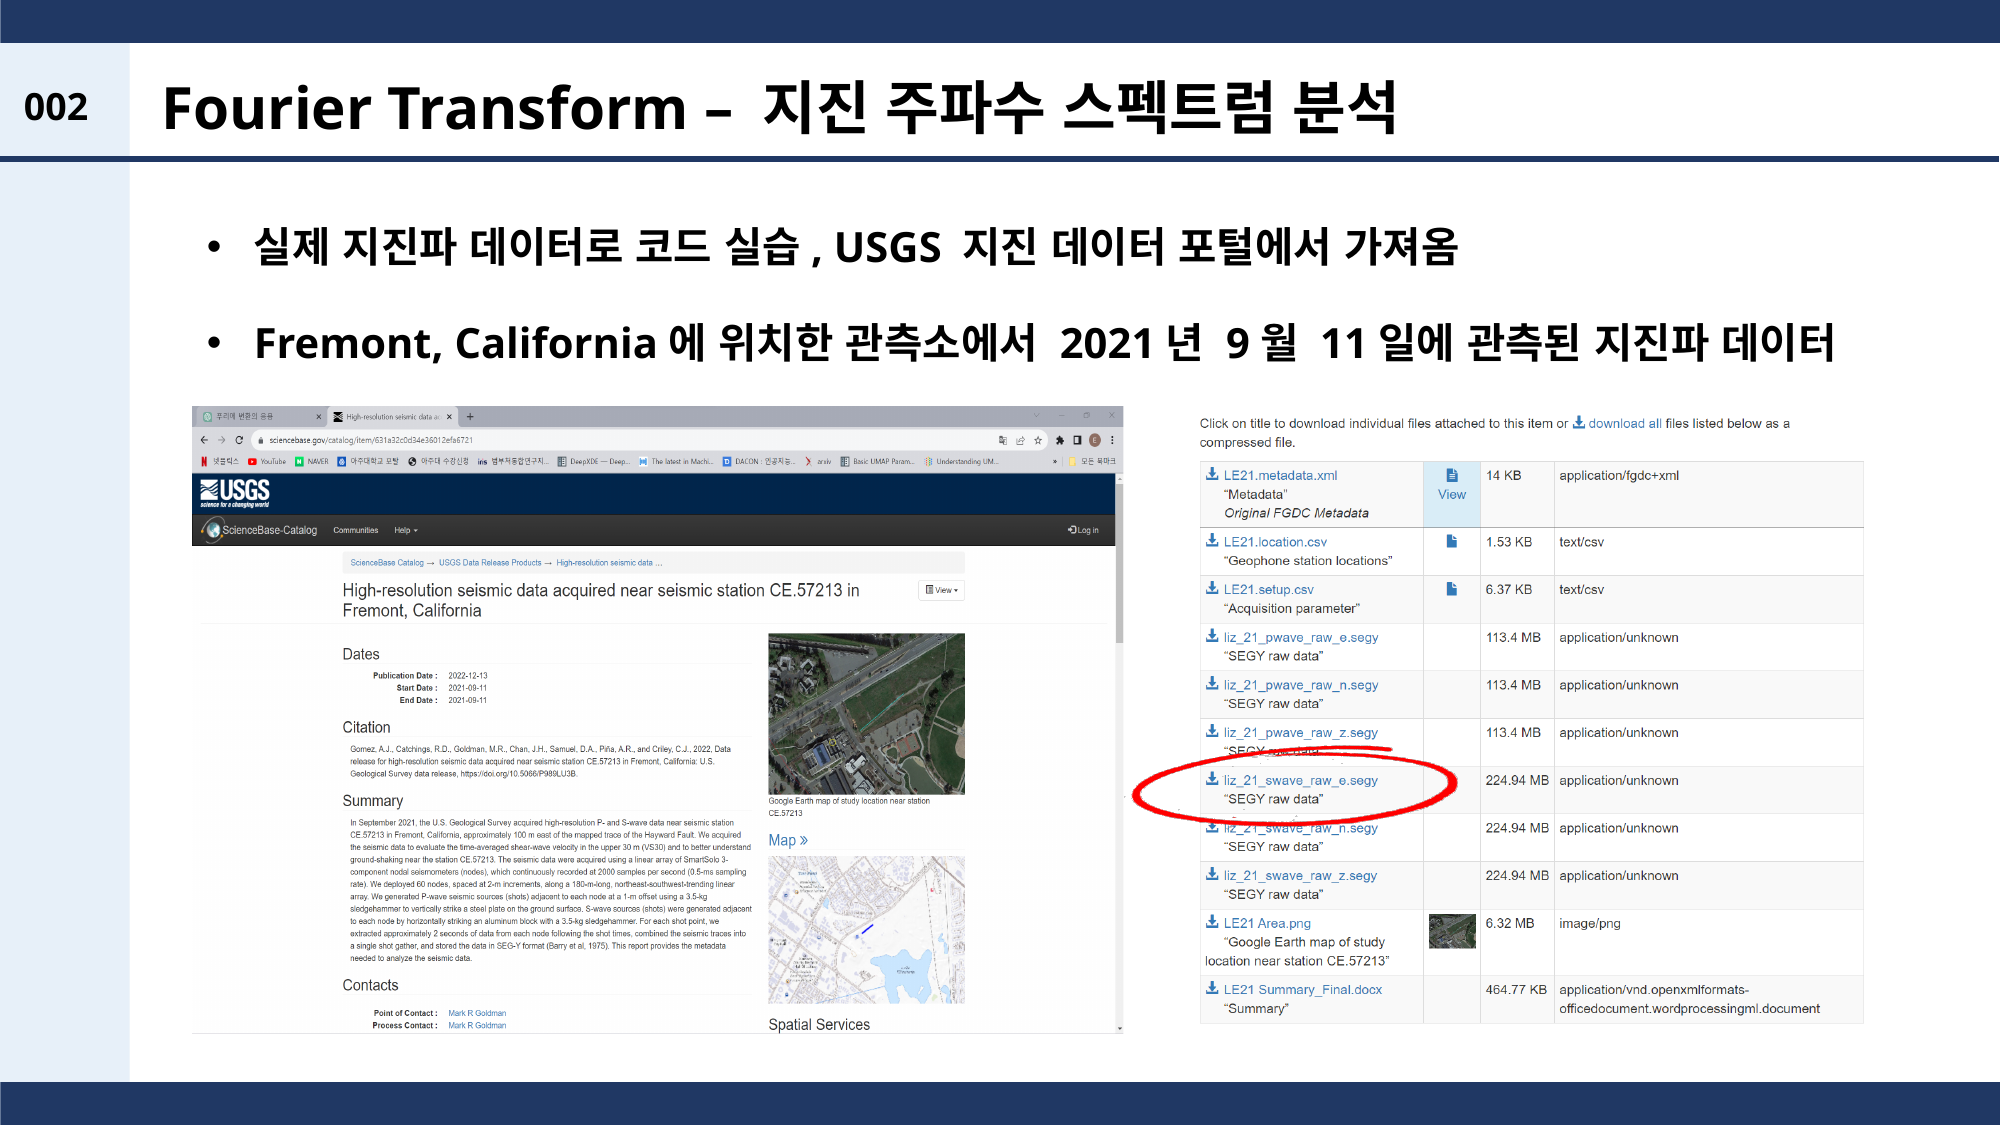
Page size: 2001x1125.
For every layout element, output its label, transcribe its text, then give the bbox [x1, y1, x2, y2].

picture [192, 405, 1874, 1034]
text_box [131, 44, 2000, 159]
text_box 실제 지진파 데이터로 코드 실습, USGS 지진 데이터 포털에서 가져옴 [192, 213, 1716, 279]
text_box [0, 44, 131, 156]
text_box 002 [9, 75, 121, 136]
text_box [0, 162, 131, 1081]
text_box Fourier Transform – 지진 주파수 스펙트럼 분석 [146, 63, 1707, 149]
text_box [0, 0, 2000, 44]
text_box [131, 160, 2000, 1081]
text_box [0, 1081, 2000, 1125]
text_box Fremont, California에 위치한 관측소에서 2021년 9월 11일에 관측된 지진파 데이터 [192, 309, 1874, 375]
